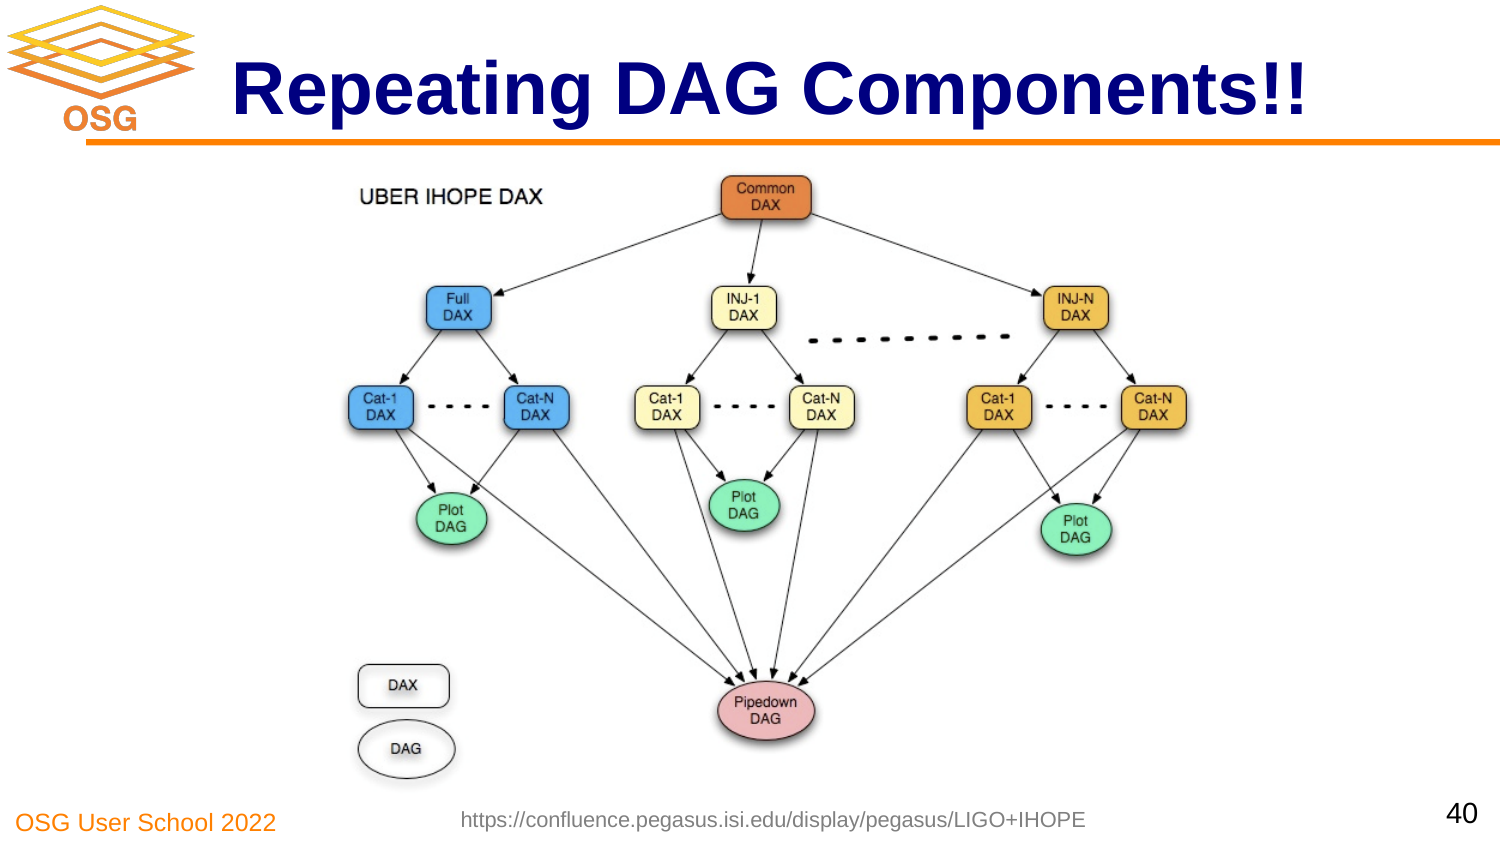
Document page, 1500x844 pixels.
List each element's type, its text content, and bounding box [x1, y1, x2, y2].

slide_number 40 [1431, 787, 1500, 844]
text_box https://confluence.pegasus.isi.edu/display/pegasus/LIGO+IHOPE [445, 798, 1234, 840]
title Repeating DAG Components!! [201, 14, 1342, 155]
picture [7, 5, 195, 131]
picture [334, 167, 1200, 796]
